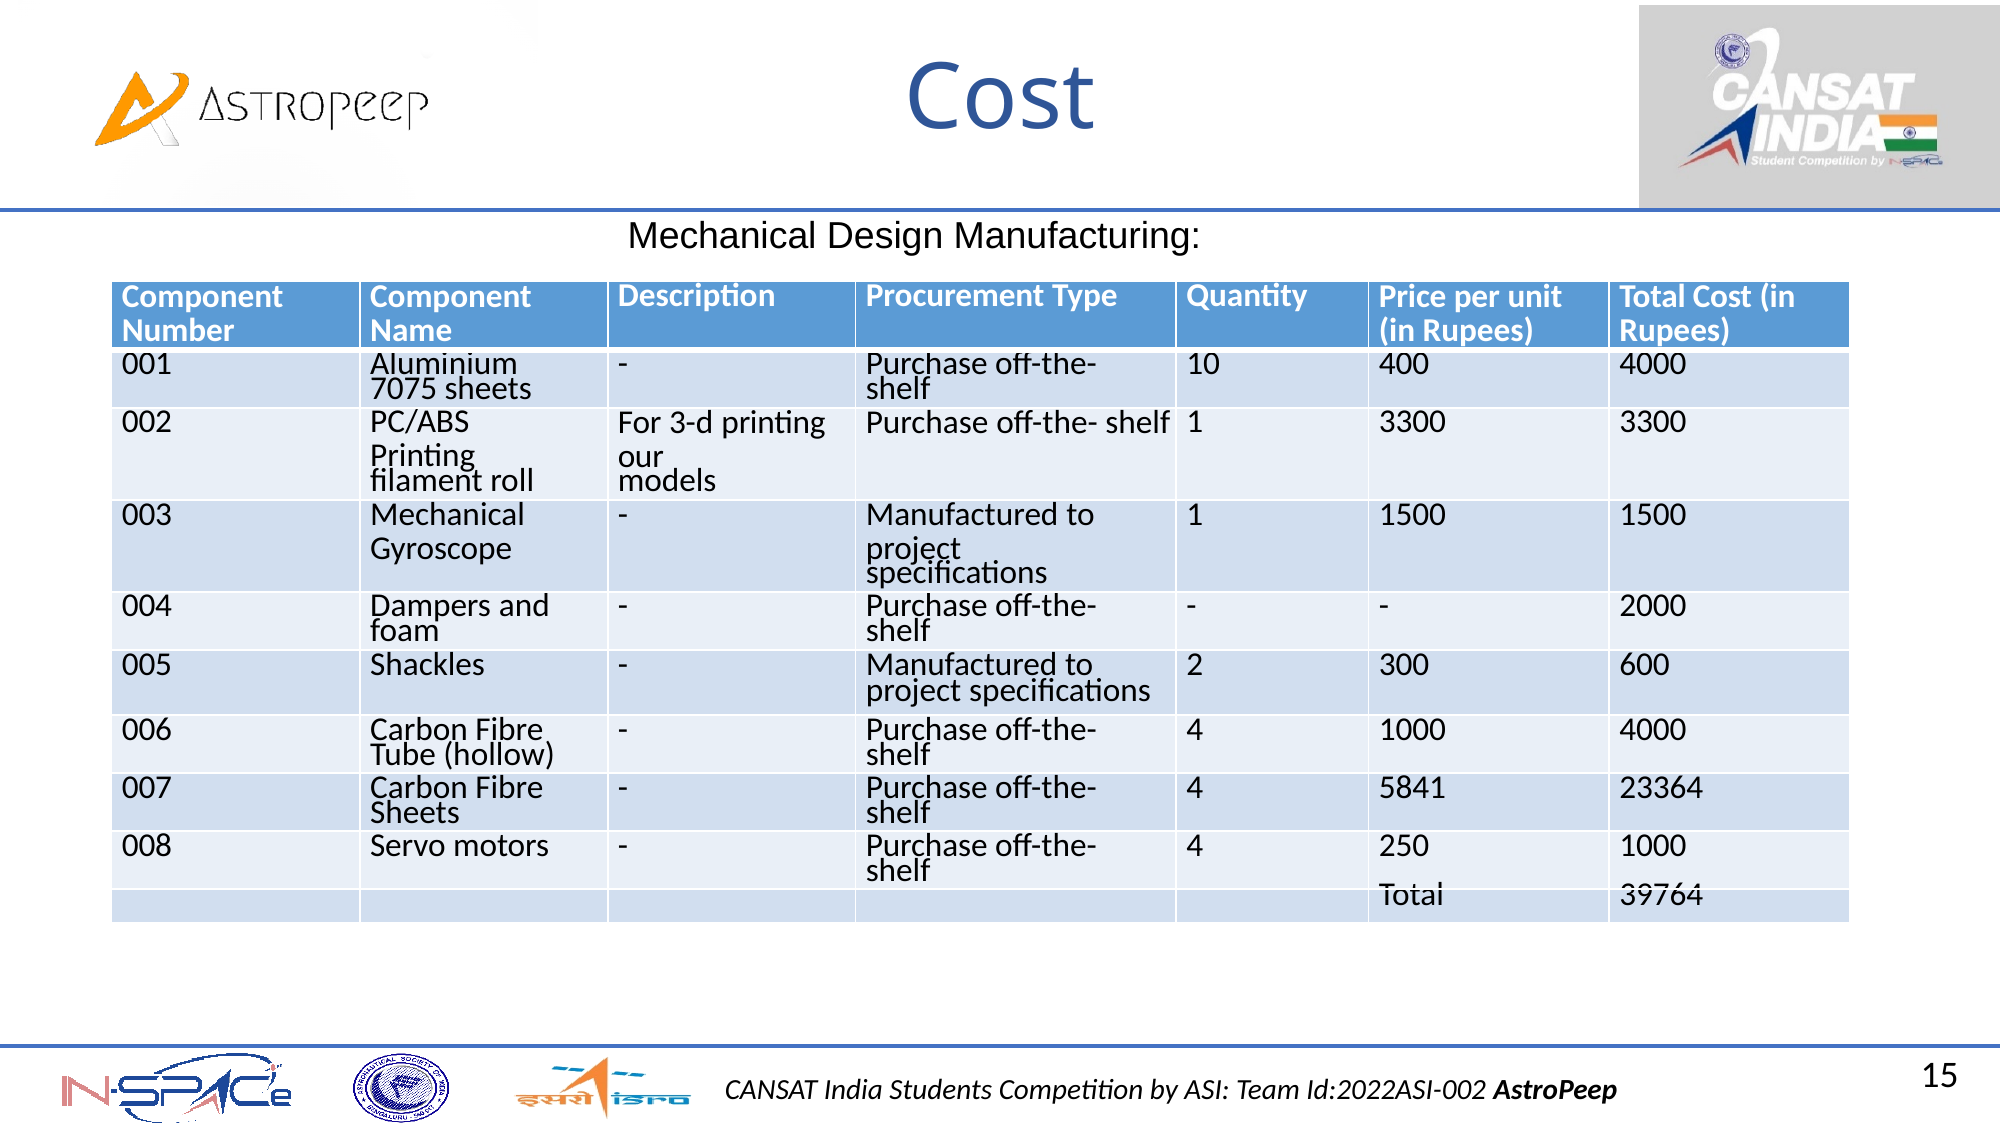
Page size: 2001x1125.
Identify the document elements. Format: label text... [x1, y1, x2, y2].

table_cell 600 [1610, 651, 1849, 714]
table_cell 007 [112, 774, 359, 830]
table_cell - [609, 774, 855, 830]
table_cell For 3-d printing our models [609, 409, 855, 499]
table_cell 004 [112, 593, 359, 649]
table_cell 10 [1177, 353, 1368, 407]
table_cell 1 [1177, 409, 1368, 499]
table_cell Purchase off-the- shelf [856, 774, 1175, 830]
table_cell - [609, 353, 855, 407]
table_cell - [1369, 593, 1608, 649]
table_cell 4000 [1610, 353, 1849, 407]
table_cell 2000 [1610, 593, 1849, 649]
table_cell 1000 [1369, 716, 1608, 772]
table_cell [112, 890, 359, 922]
table_cell 003 [112, 501, 359, 591]
table_cell Servo motors [361, 832, 607, 888]
table_cell Manufactured to project specifications [856, 651, 1175, 714]
table_header Price per unit (in Rupees) [1369, 282, 1608, 347]
table_cell Carbon Fibre Tube (hollow) [361, 716, 607, 772]
table_cell 001 [112, 353, 359, 407]
picture [18, 0, 538, 206]
table_cell Purchase off-the- shelf [856, 716, 1175, 772]
table_cell 4 [1177, 774, 1368, 830]
table_cell 005 [112, 651, 359, 714]
table_cell 1500 [1610, 501, 1849, 591]
table_cell [361, 890, 607, 922]
table_cell 1000 [1610, 832, 1849, 888]
table_cell Shackles [361, 651, 607, 714]
table_cell 002 [112, 409, 359, 499]
picture [1639, 5, 2000, 208]
picture [507, 1051, 703, 1124]
table_cell 4 [1177, 716, 1368, 772]
table_cell Total [1369, 890, 1608, 922]
table_cell [609, 890, 855, 922]
picture [352, 1051, 450, 1124]
table_cell 1 [1177, 501, 1368, 591]
table_cell - [609, 651, 855, 714]
table_cell - [1177, 593, 1368, 649]
table_cell 39764 [1610, 890, 1849, 922]
table_cell [1177, 890, 1368, 922]
table_cell 300 [1369, 651, 1608, 714]
table_cell - [609, 716, 855, 772]
table_cell [856, 890, 1175, 922]
table_cell 4 [1177, 832, 1368, 888]
table_cell 4000 [1610, 716, 1849, 772]
table_cell Purchase off-the- shelf [856, 593, 1175, 649]
table_cell 23364 [1610, 774, 1849, 830]
table_cell Purchase off-the- shelf [856, 353, 1175, 407]
table_cell 250 [1369, 832, 1608, 888]
table_header Component Number [112, 282, 359, 347]
table_cell Purchase off-the- shelf [856, 832, 1175, 888]
table_cell 2 [1177, 651, 1368, 714]
table_header Procurement Type [856, 282, 1175, 347]
text_box Mechanical Design Manufacturing: [611, 207, 1226, 264]
table_header Component Name [361, 282, 607, 347]
table_cell Purchase off-the- shelf [856, 409, 1175, 499]
table_header Quantity [1177, 282, 1368, 347]
table_cell Aluminium 7075 sheets [361, 353, 607, 407]
table_cell 5841 [1369, 774, 1608, 830]
table_cell 3300 [1369, 409, 1608, 499]
table_cell Carbon Fibre Sheets [361, 774, 607, 830]
table_header Total Cost (in Rupees) [1610, 282, 1849, 347]
table_cell PC/ABS Printing filament roll [361, 409, 607, 499]
table_cell 008 [112, 832, 359, 888]
slide_number 15 [1523, 1042, 1974, 1103]
table_cell 400 [1369, 353, 1608, 407]
table_cell - [609, 593, 855, 649]
table_cell 006 [112, 716, 359, 772]
table_cell - [609, 501, 855, 591]
table_cell Manufactured to project specifications [856, 501, 1175, 591]
picture [59, 1052, 295, 1125]
table_cell Dampers and foam [361, 593, 607, 649]
table_header Description [609, 282, 855, 347]
title Cost [711, 35, 1289, 163]
table_cell Mechanical Gyroscope [361, 501, 607, 591]
table_cell 3300 [1610, 409, 1849, 499]
table_cell - [609, 832, 855, 888]
table_cell 1500 [1369, 501, 1608, 591]
